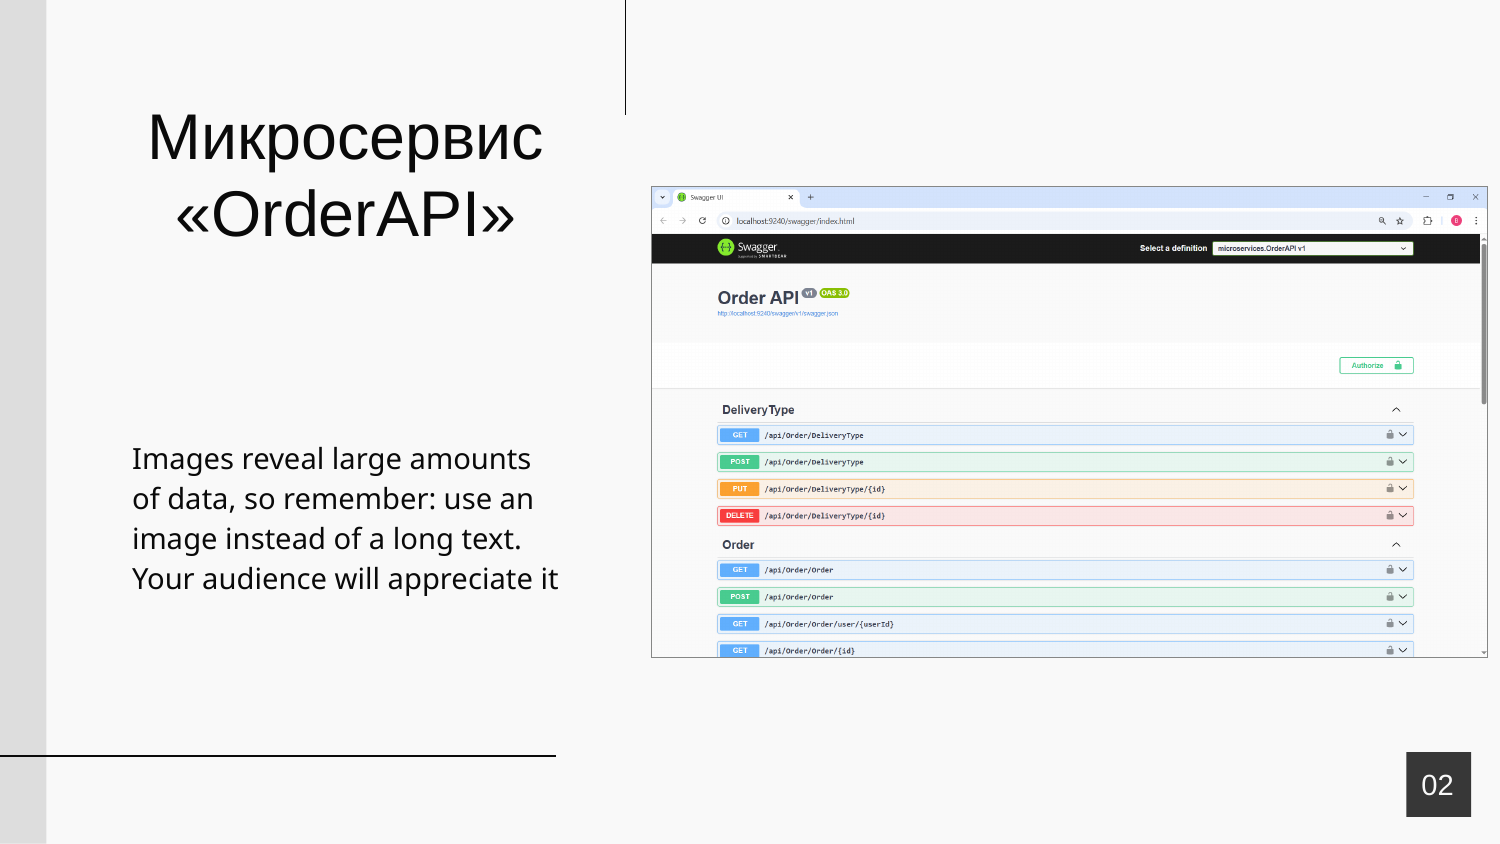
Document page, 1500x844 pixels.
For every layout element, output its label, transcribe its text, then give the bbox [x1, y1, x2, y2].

title Микросервис «OrderAPI» [116, 85, 575, 265]
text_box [1406, 751, 1472, 818]
subtitle Images reveal large amounts of data, so remember: use an image instead of a long text. Your audience will appreciate it [116, 419, 575, 649]
picture [650, 186, 1488, 658]
